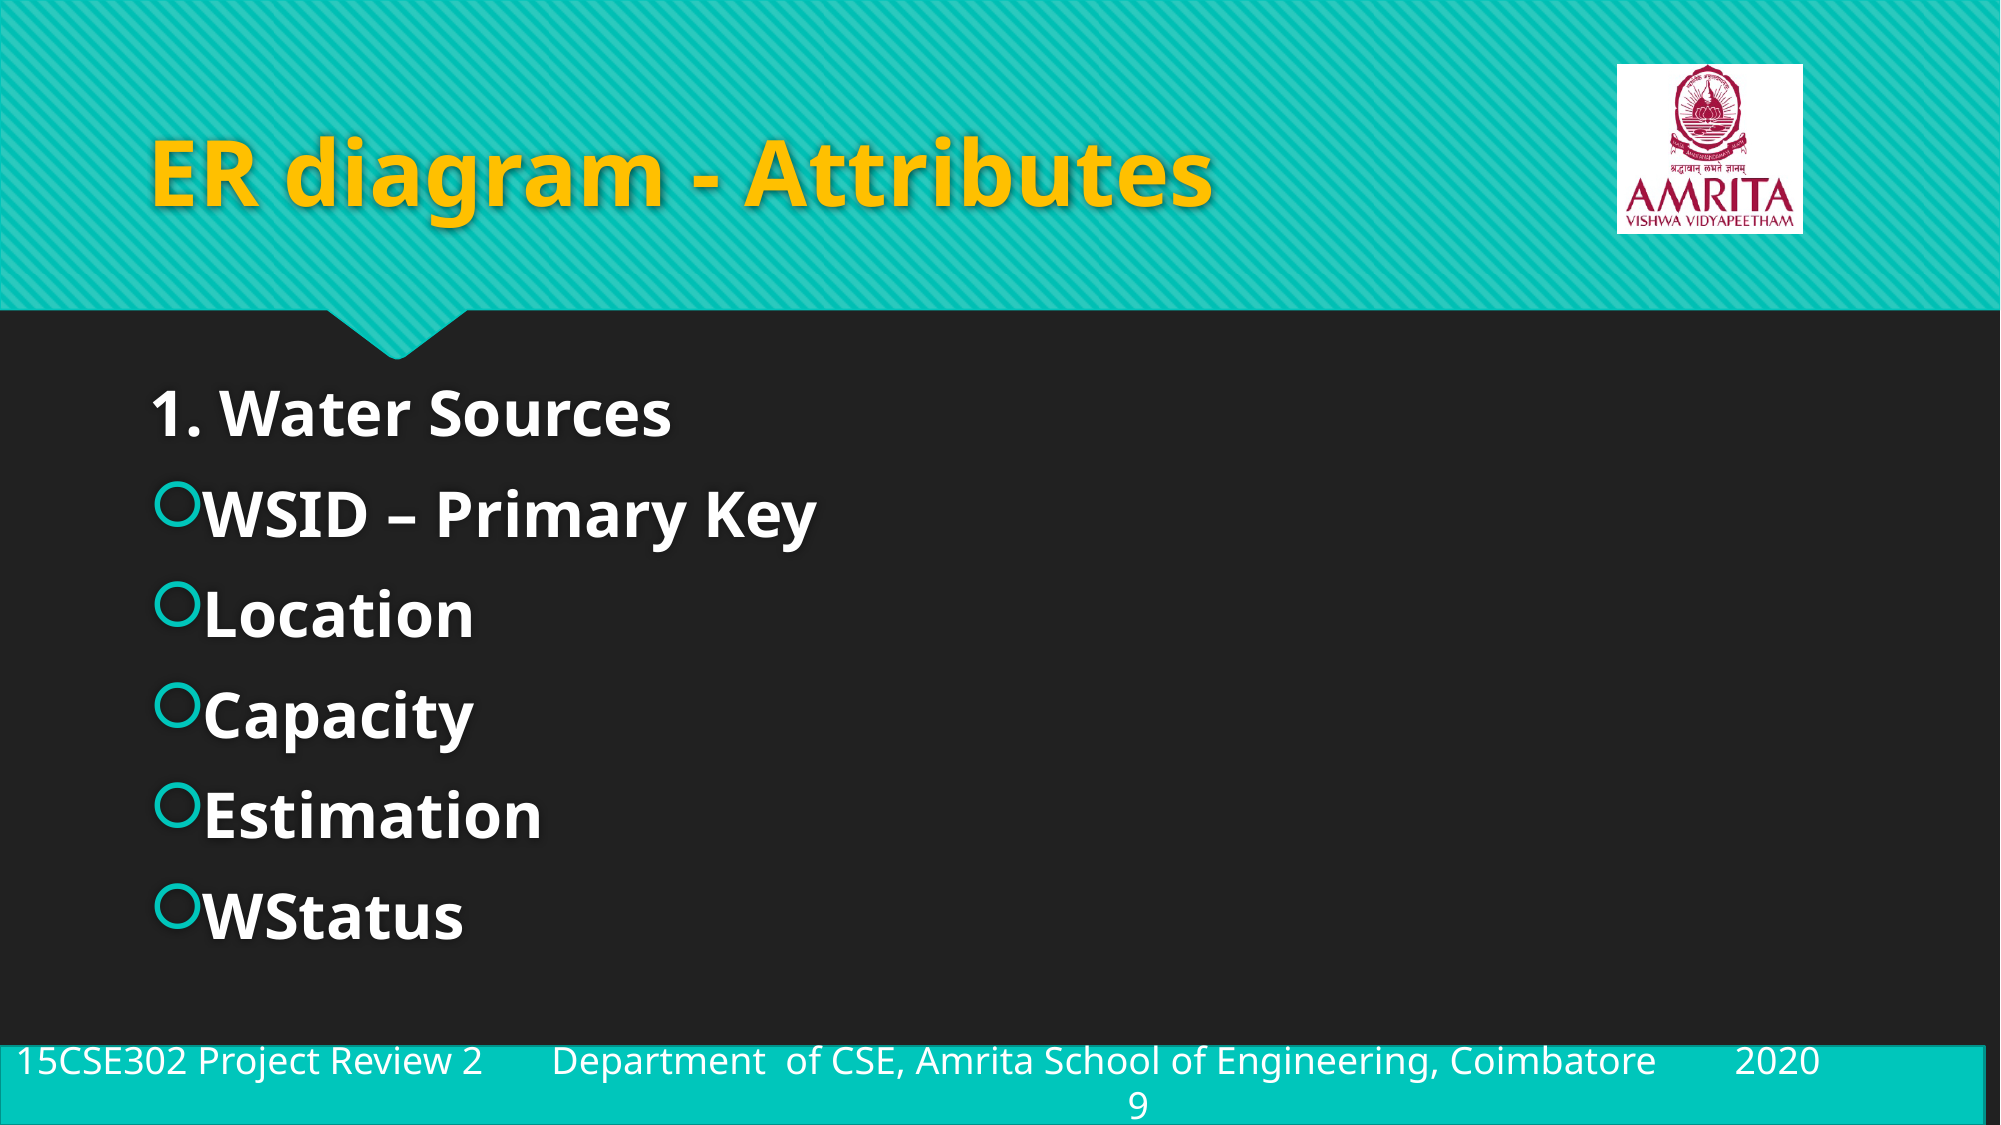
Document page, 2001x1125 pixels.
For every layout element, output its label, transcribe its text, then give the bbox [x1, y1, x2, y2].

title ER diagram - Attributes [132, 73, 1868, 233]
picture [1617, 64, 1803, 73]
list 1. Water Sources WSID – Primary Key Location Capacity Estimation WStatus [134, 364, 1866, 962]
